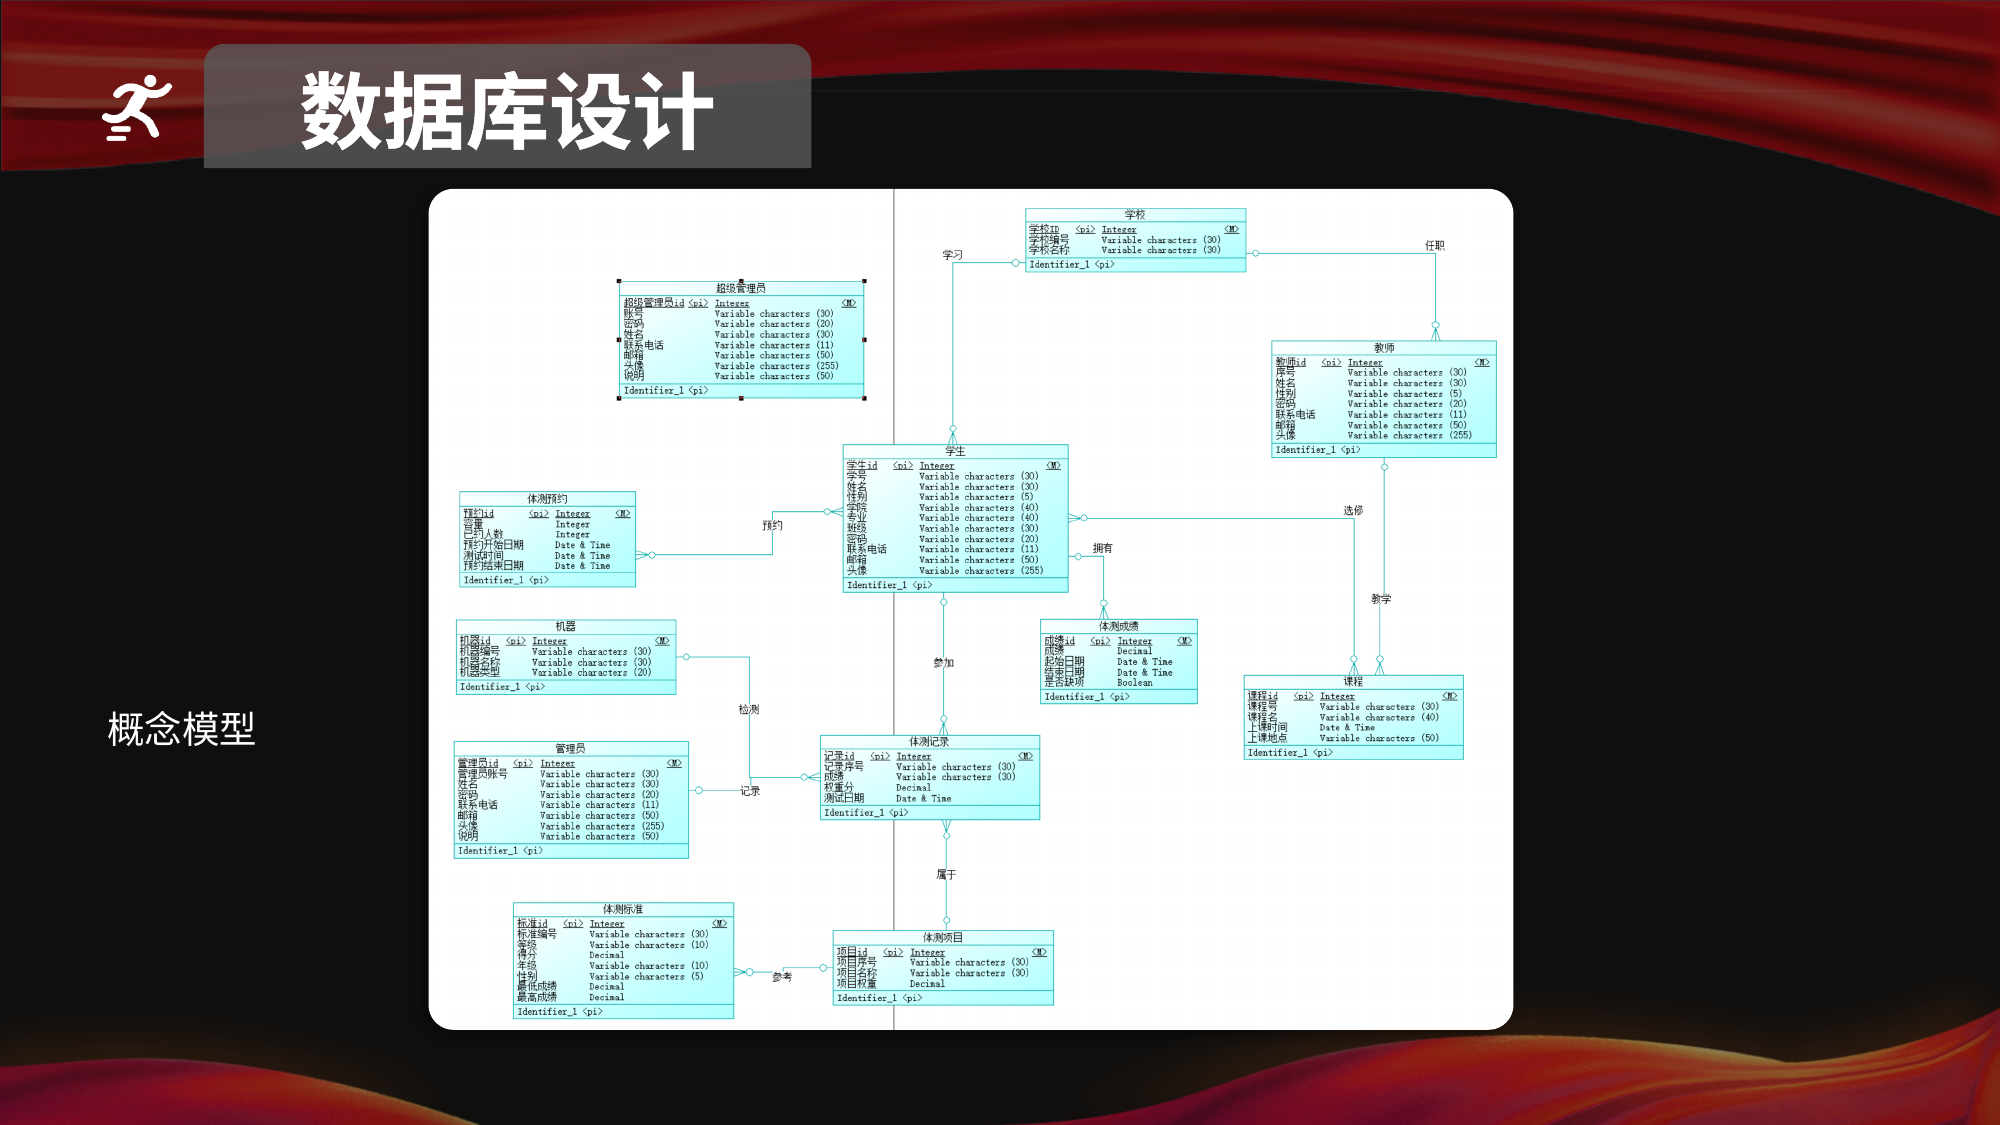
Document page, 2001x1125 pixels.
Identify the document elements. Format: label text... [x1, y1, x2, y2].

text_box 概念模型 [92, 698, 273, 759]
picture [0, 0, 2000, 1125]
